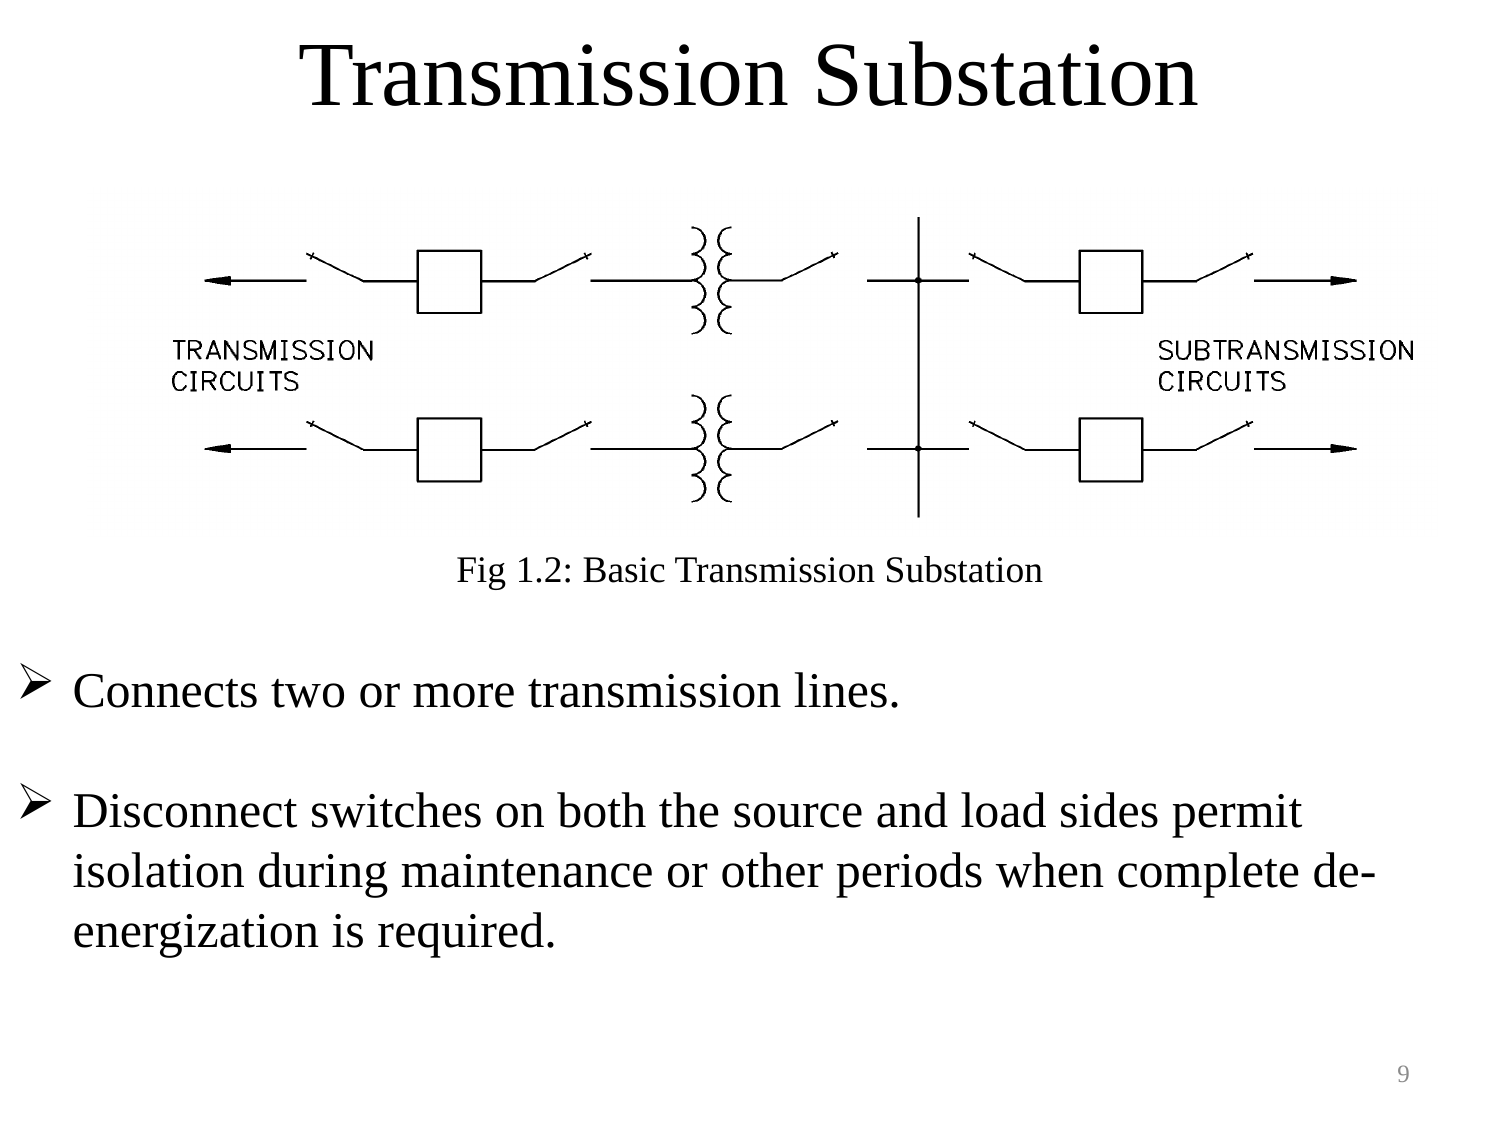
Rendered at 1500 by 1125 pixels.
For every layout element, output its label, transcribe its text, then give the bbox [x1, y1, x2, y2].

text_box Fig 1.2: Basic Transmission Substation [437, 546, 1063, 598]
text_box Connects two or more transmission lines. Disconnect switches on both the source and load sides permit isolation during maintenance or other periods when complete de-energization is required. [1, 649, 1500, 965]
slide_number 9 [1074, 1042, 1425, 1103]
title Transmission Substation [75, 0, 1425, 163]
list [87, 187, 1438, 537]
